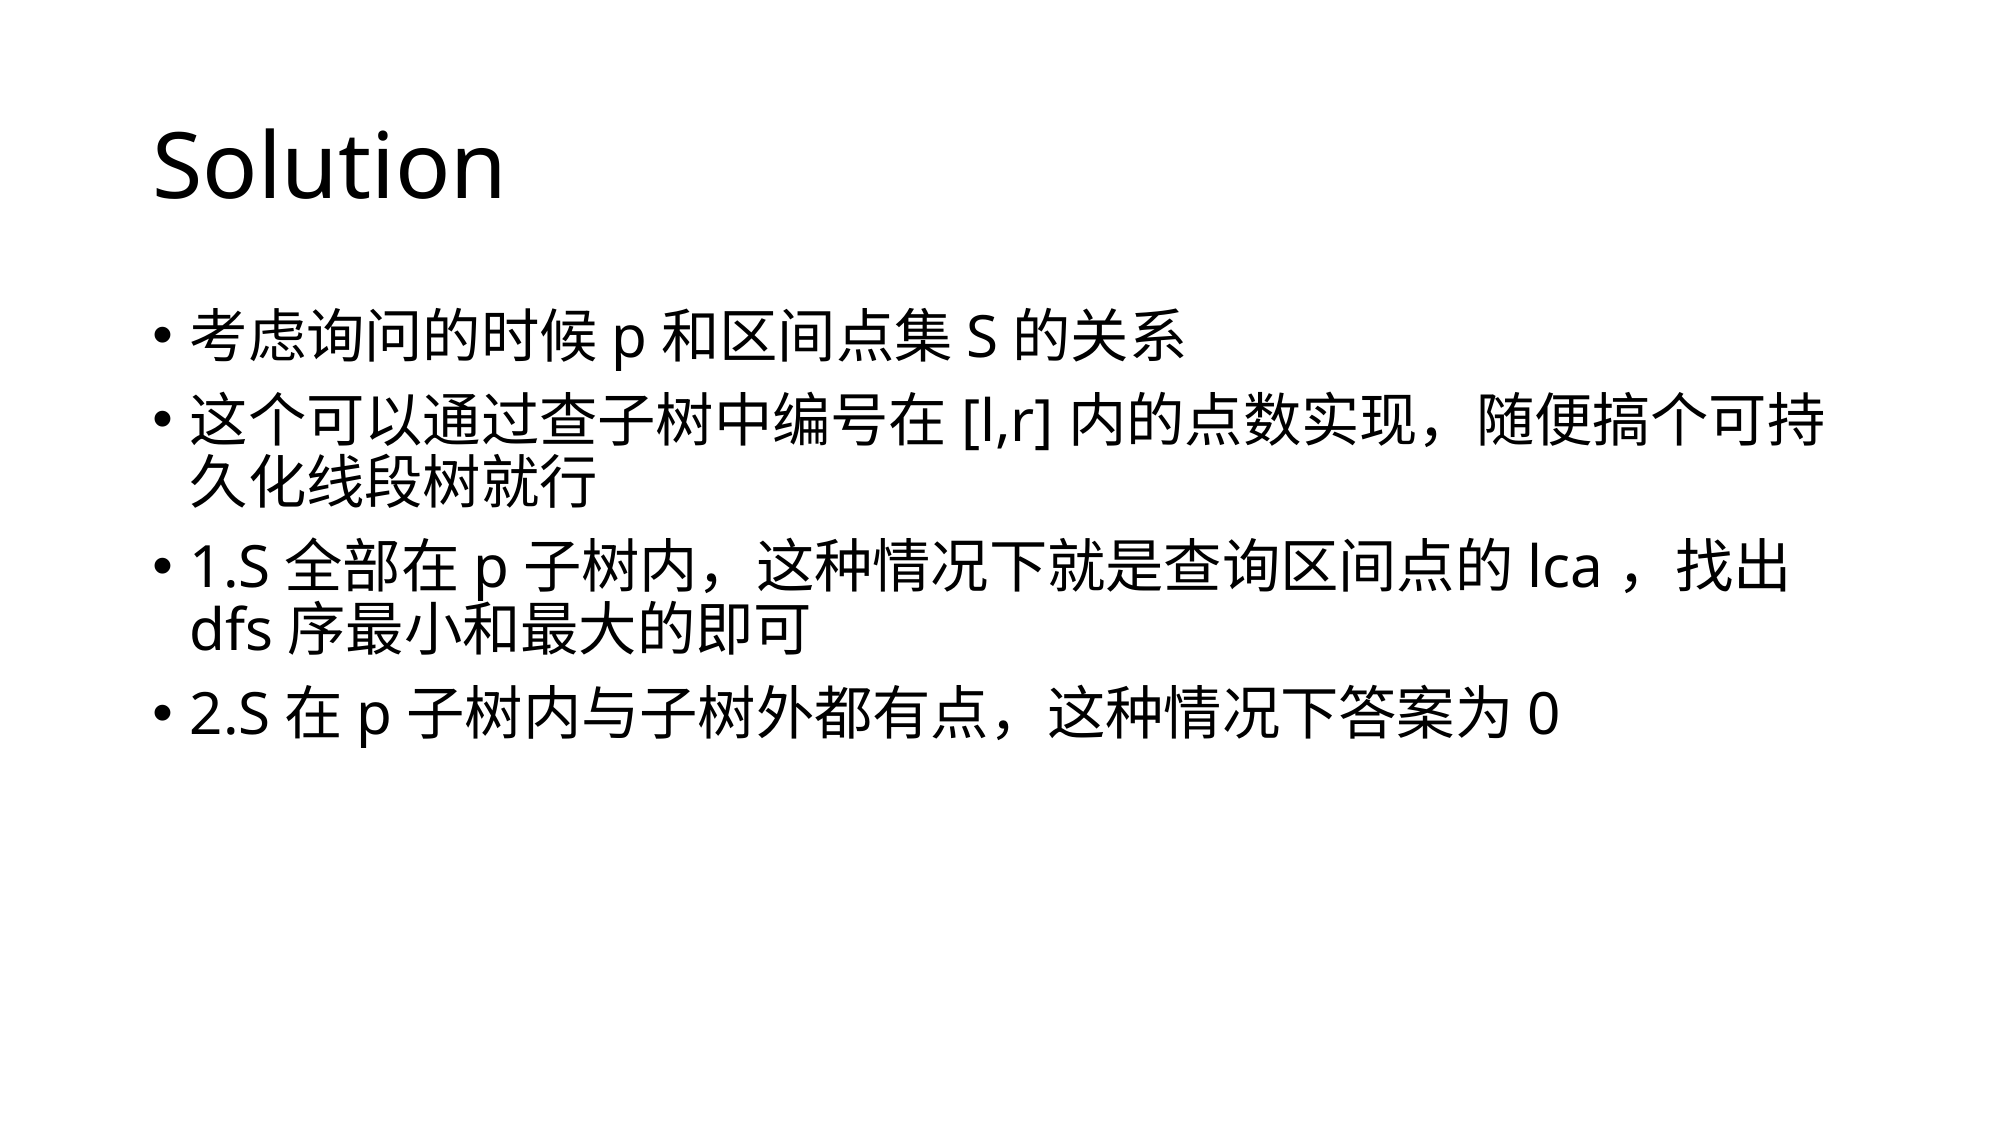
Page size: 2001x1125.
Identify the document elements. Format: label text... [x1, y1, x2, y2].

title Solution [137, 59, 1863, 278]
list 考虑询问的时候p和区间点集S的关系 这个可以通过查子树中编号在[l,r]内的点数实现，随便搞个可持久化线段树就行 1.S全部在p子树内，这种情况下就是查询区间点的lca，找出dfs序最小和最大的即可 2.S在p子树内与子树外都有点，这种情况下答案为0 [137, 299, 1863, 1014]
